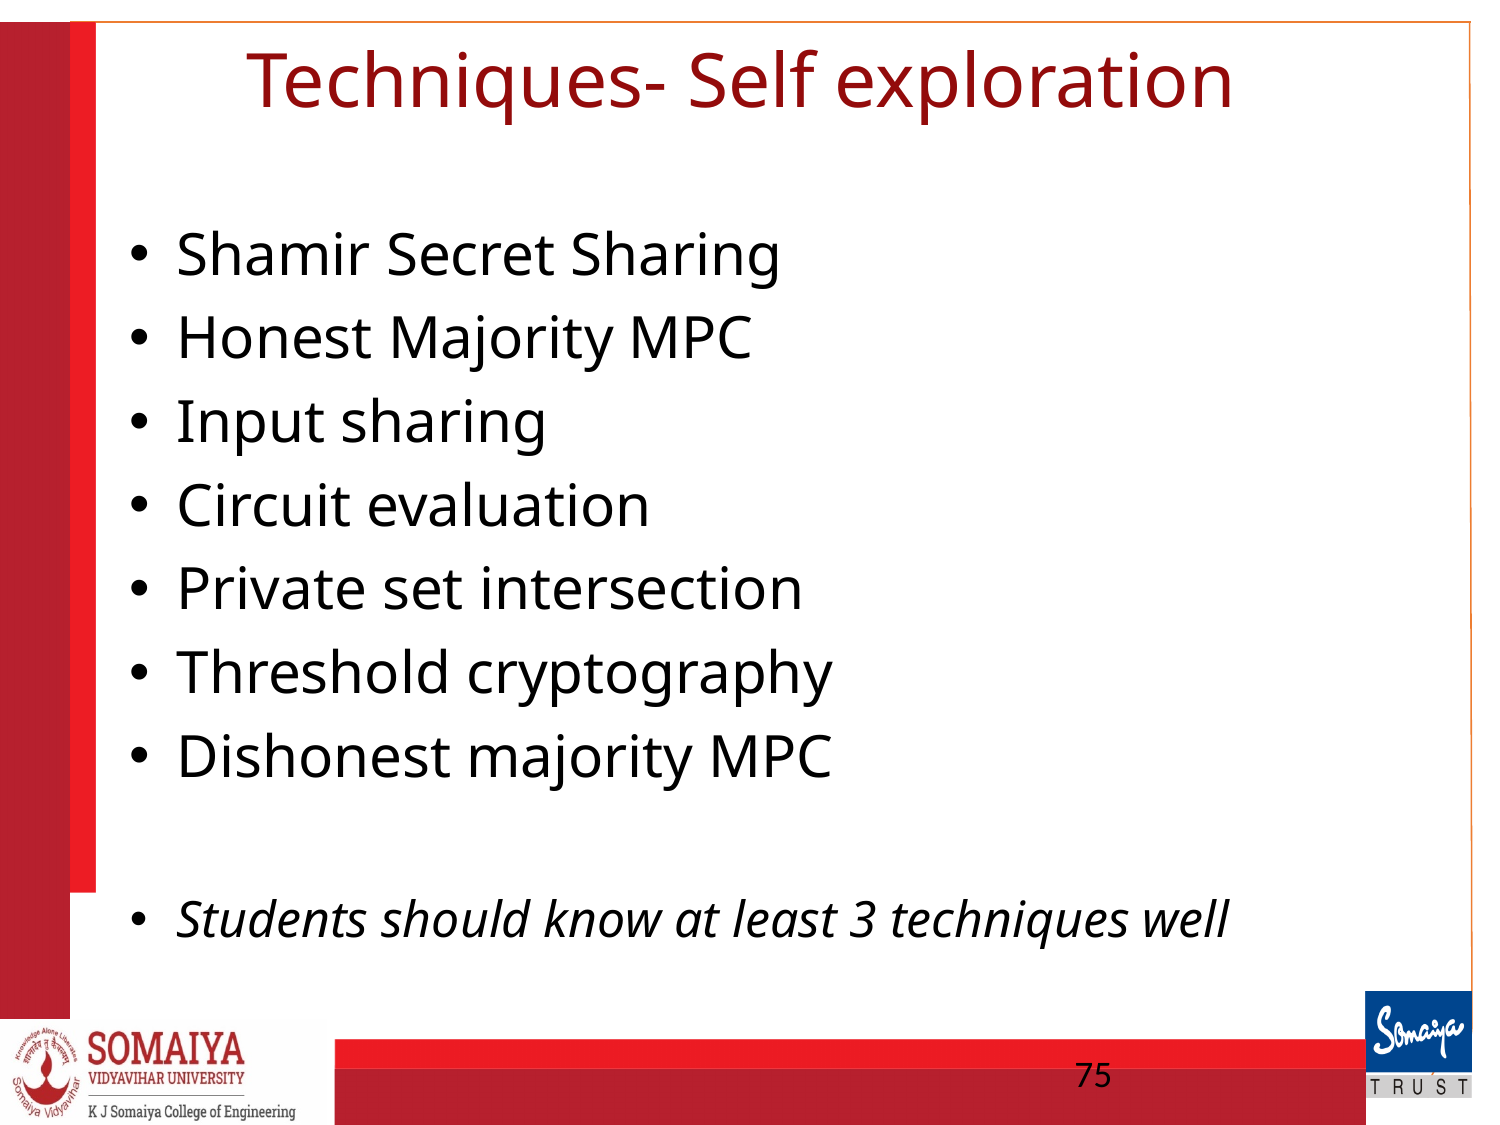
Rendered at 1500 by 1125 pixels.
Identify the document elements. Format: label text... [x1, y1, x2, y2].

slide_number 75 [1059, 1042, 1397, 1103]
list Shamir Secret Sharing Honest Majority MPC Input sharing Circuit evaluation Private set intersection Threshold cryptography Dishonest majority MPC Students should know at least 3 techniques well [114, 217, 1465, 960]
picture [0, 22, 327, 1125]
picture [335, 1040, 1365, 1125]
picture [1365, 991, 1472, 1098]
title Techniques- Self exploration [134, 35, 1349, 179]
